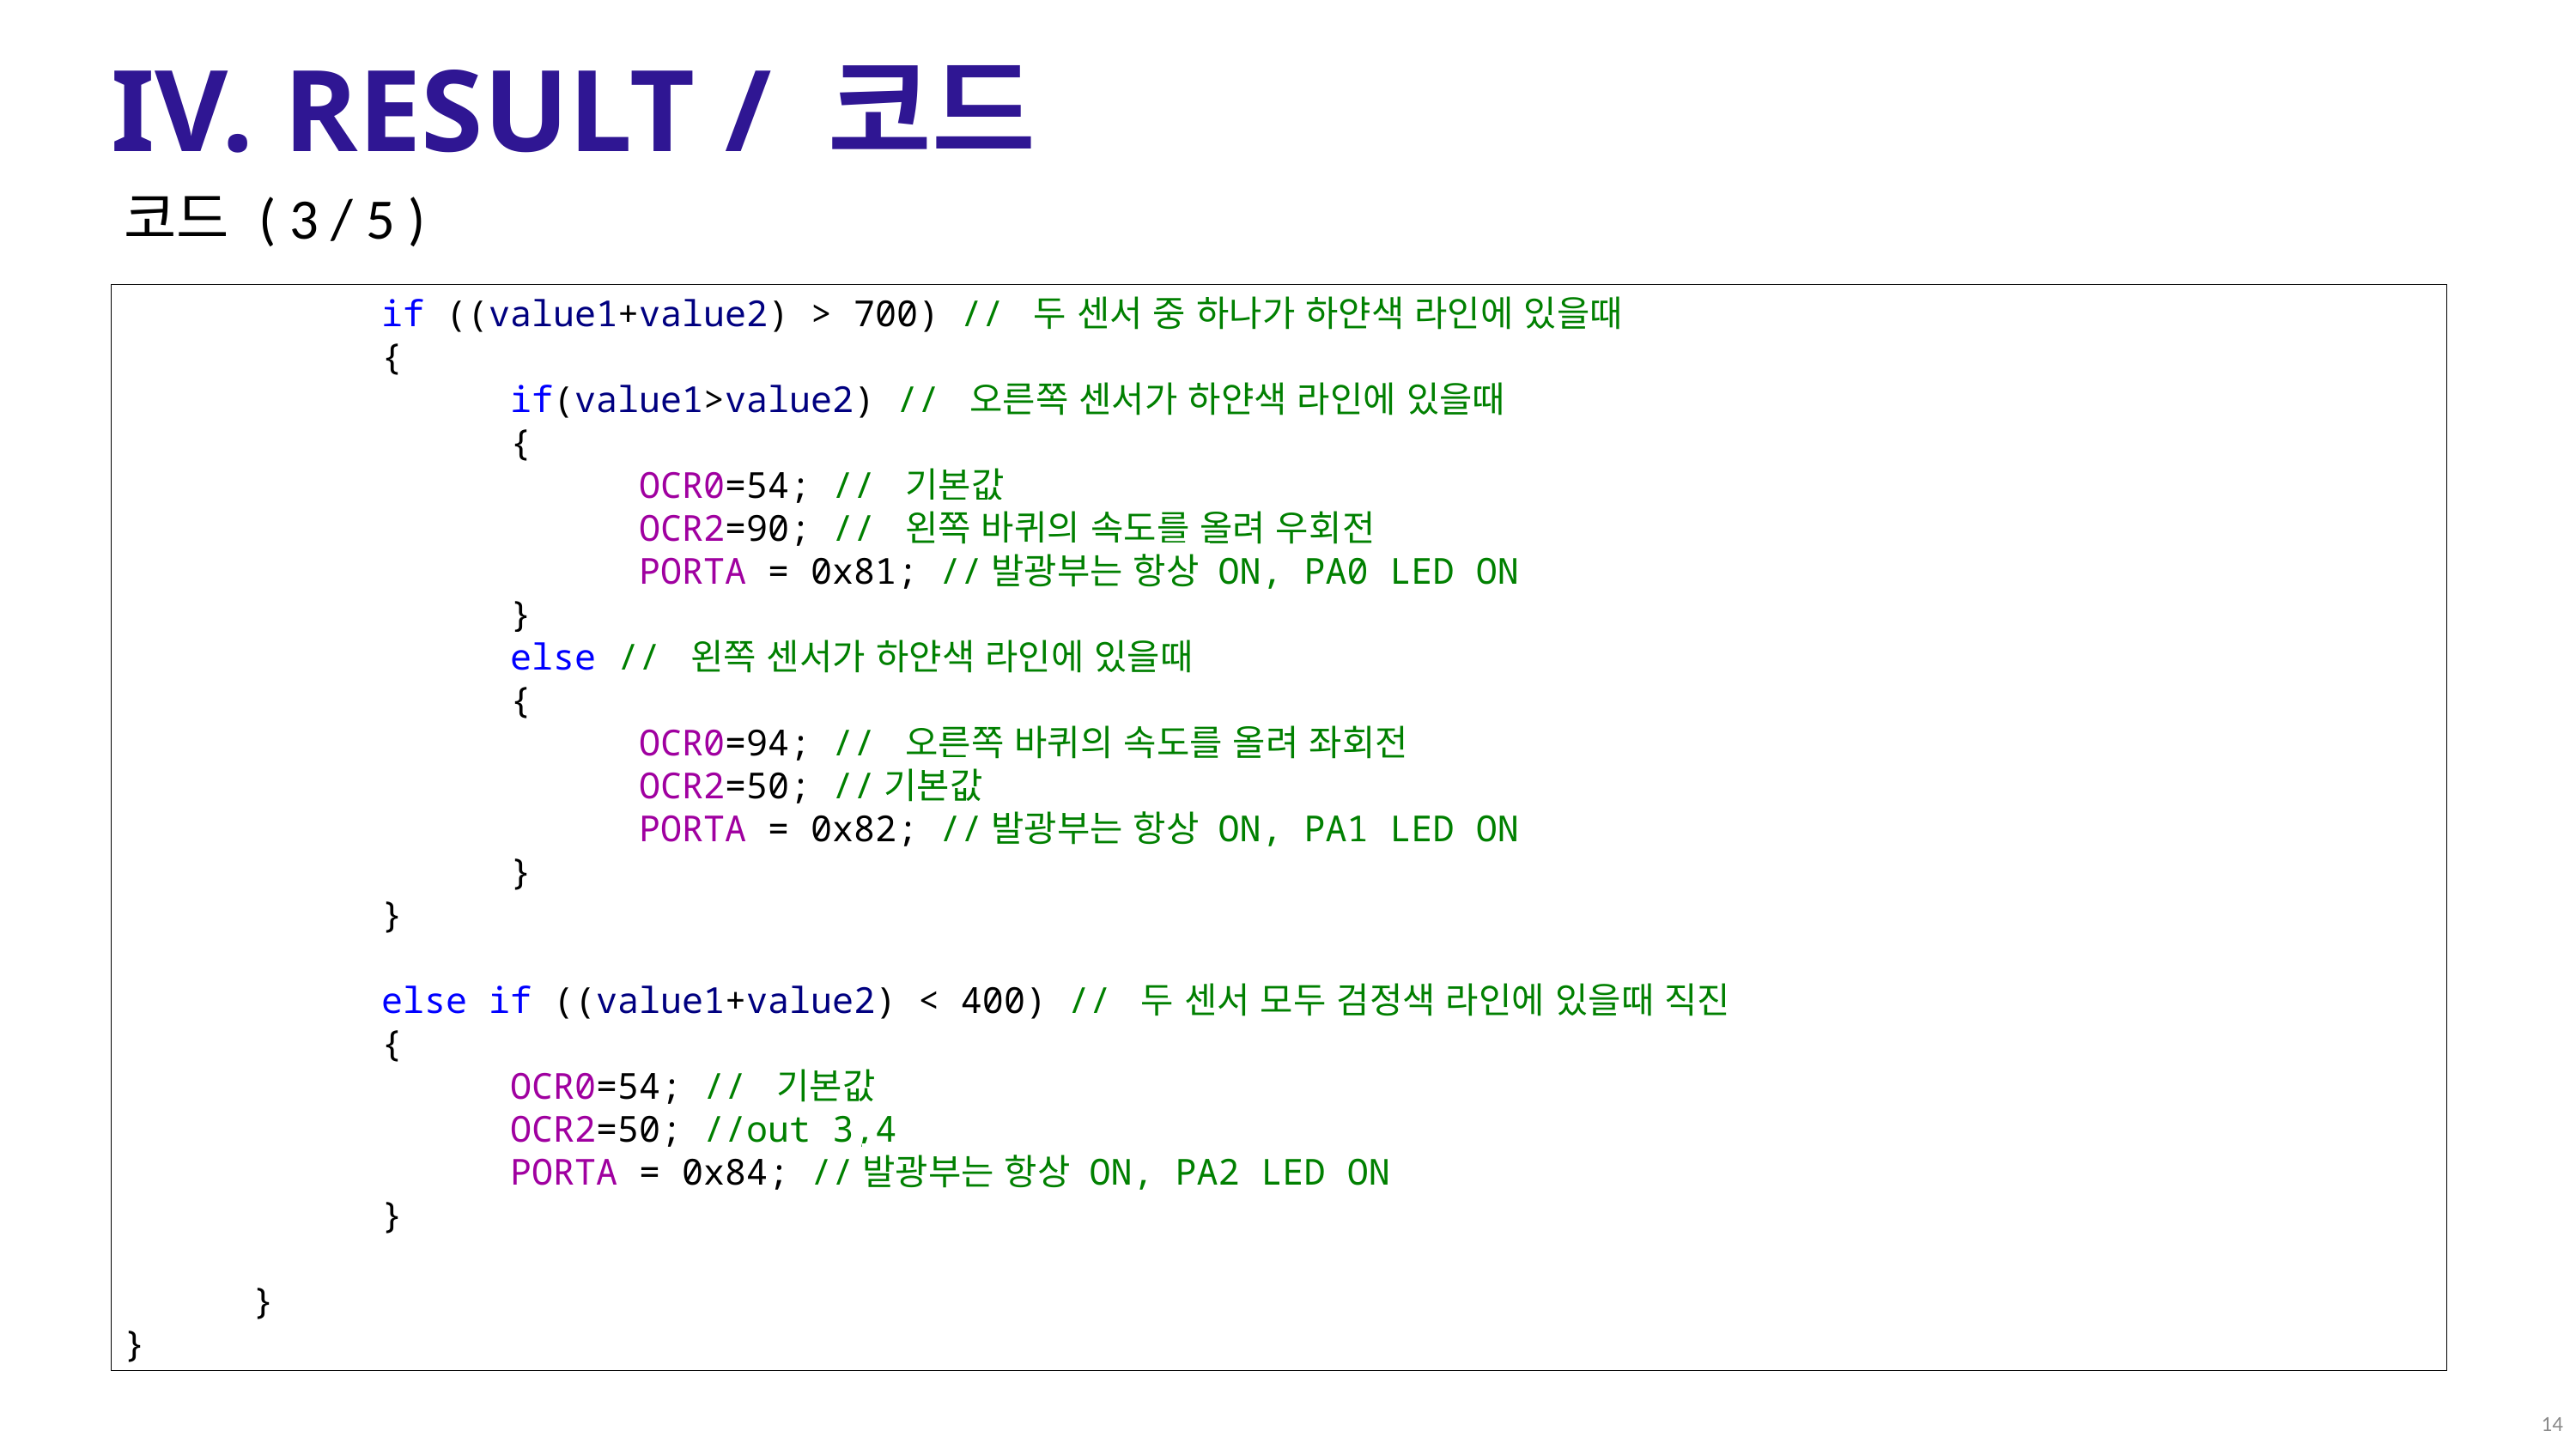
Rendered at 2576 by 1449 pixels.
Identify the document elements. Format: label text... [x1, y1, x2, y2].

text_box if ((value1+value2) > 700) // 두 센서 중 하나가 하얀색 라인에 있을때 { if(value1>value2) // 오른쪽 센서가 하얀색 라인에 있을때 { OCR0=54; // 기본값 OCR2=90; // 왼쪽 바퀴의 속도를 올려 우회전 PORTA = 0x81; //발광부는 항상 ON, PA0 LED ON } else // 왼쪽 센서가 하얀색 라인에 있을때 { OCR0=94; // 오른쪽 바퀴의 속도를 올려 좌회전 OCR2=50; //기본값 PORTA = 0x82; //발광부는 항상 ON, PA1 LED ON } } else if ((value1+value2) < 400) // 두 센서 모두 검정색 라인에 있을때 직진 { OCR0=54; // 기본값 OCR2=50; //out 3,4 PORTA = 0x84; //발광부는 항상 ON, PA2 LED ON } } } [111, 284, 2447, 1371]
text_box 코드 ( 3 / 5 ) [111, 175, 1965, 257]
text_box IV. RESULT / 코드 [111, 48, 1339, 174]
slide_number 14 [2275, 1397, 2576, 1449]
